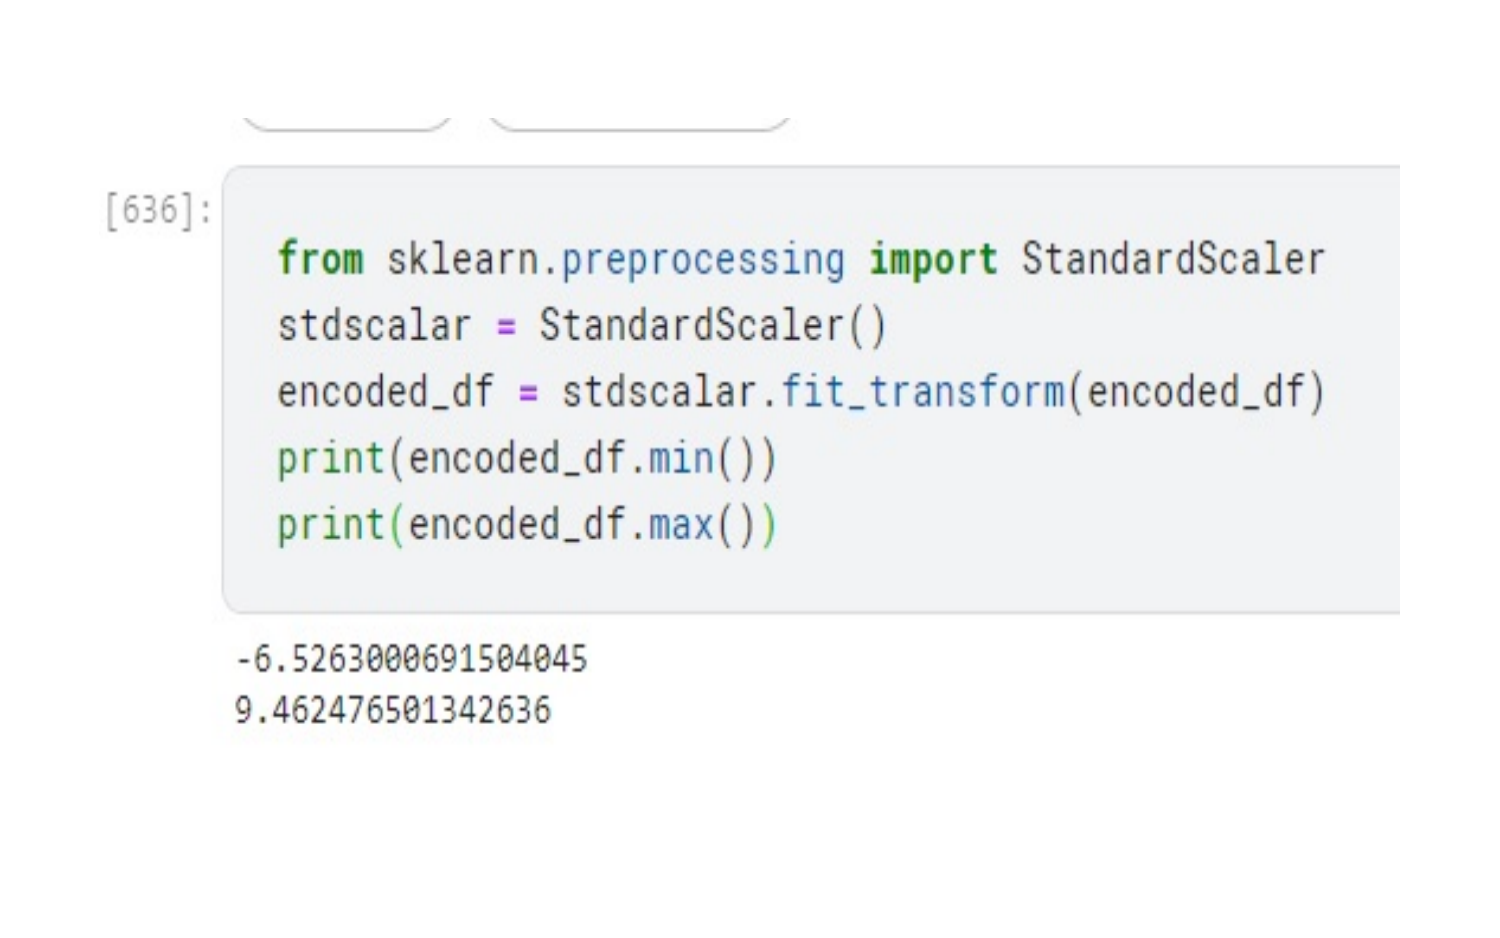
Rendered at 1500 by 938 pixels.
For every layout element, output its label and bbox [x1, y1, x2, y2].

list [99, 118, 1400, 769]
